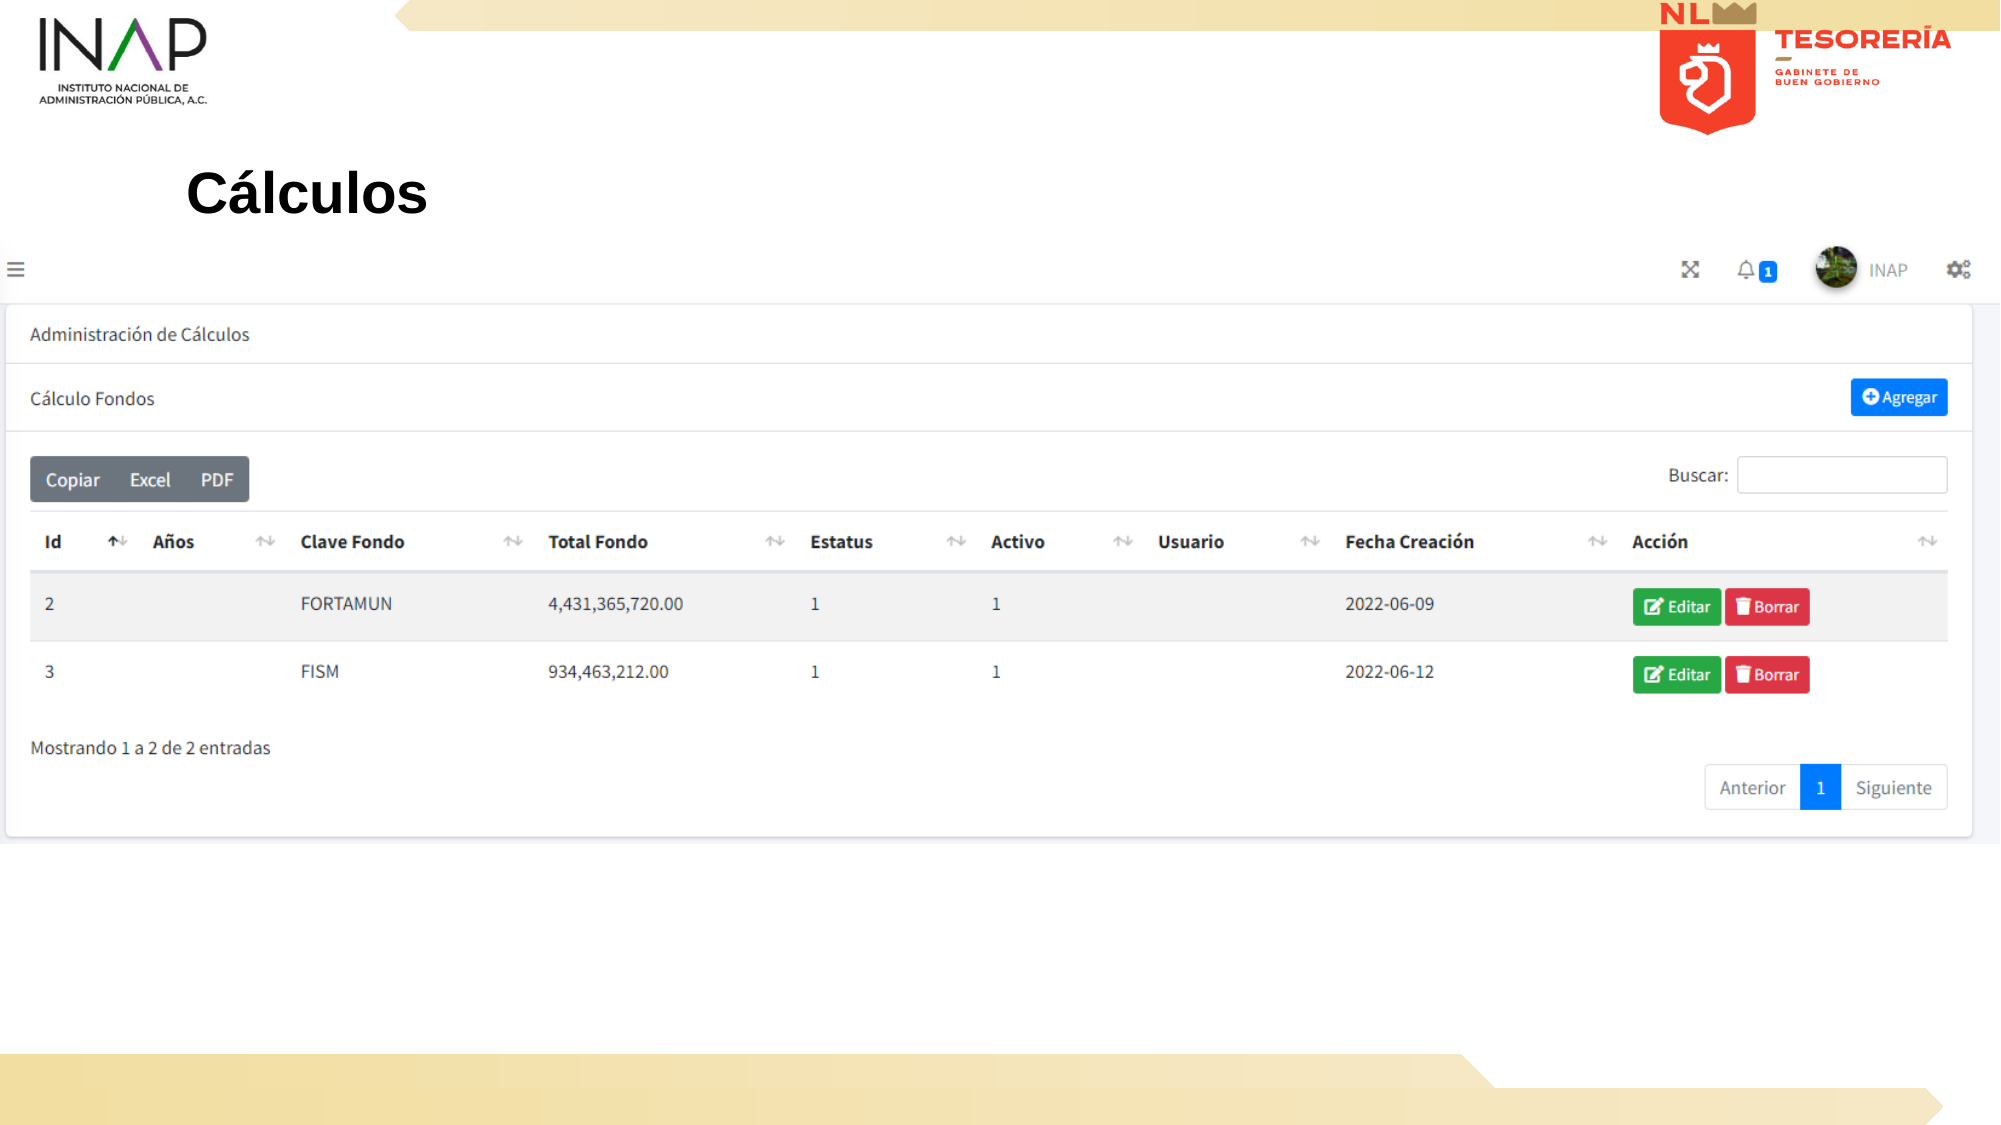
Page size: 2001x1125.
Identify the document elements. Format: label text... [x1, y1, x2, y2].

picture [1651, 0, 2000, 138]
picture [6, 3, 240, 121]
title Cálculos [171, 156, 1897, 238]
picture [0, 238, 2000, 844]
